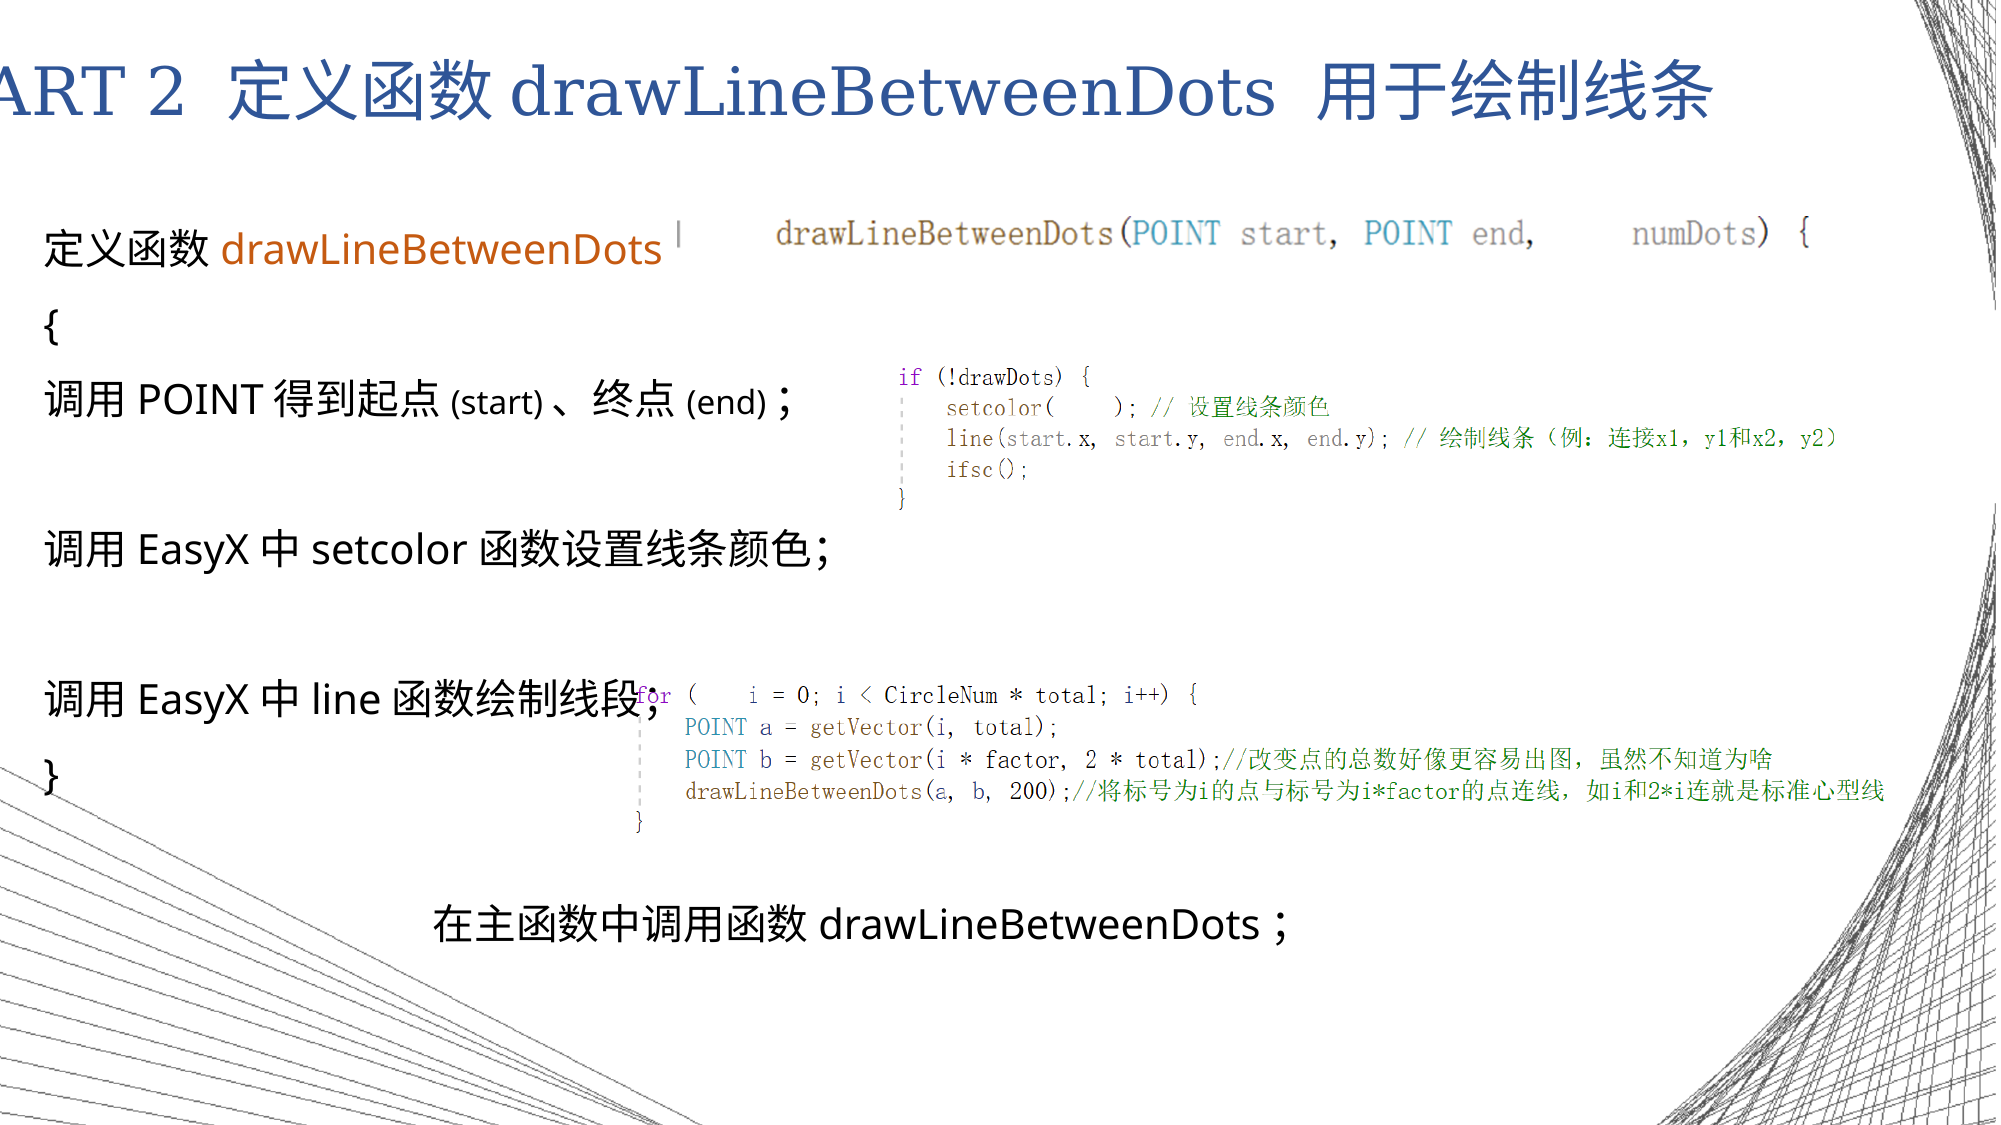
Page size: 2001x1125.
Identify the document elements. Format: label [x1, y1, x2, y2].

list [0, 0, 1996, 1125]
picture [626, 676, 1943, 842]
picture [877, 356, 1901, 522]
picture [677, 216, 1836, 255]
